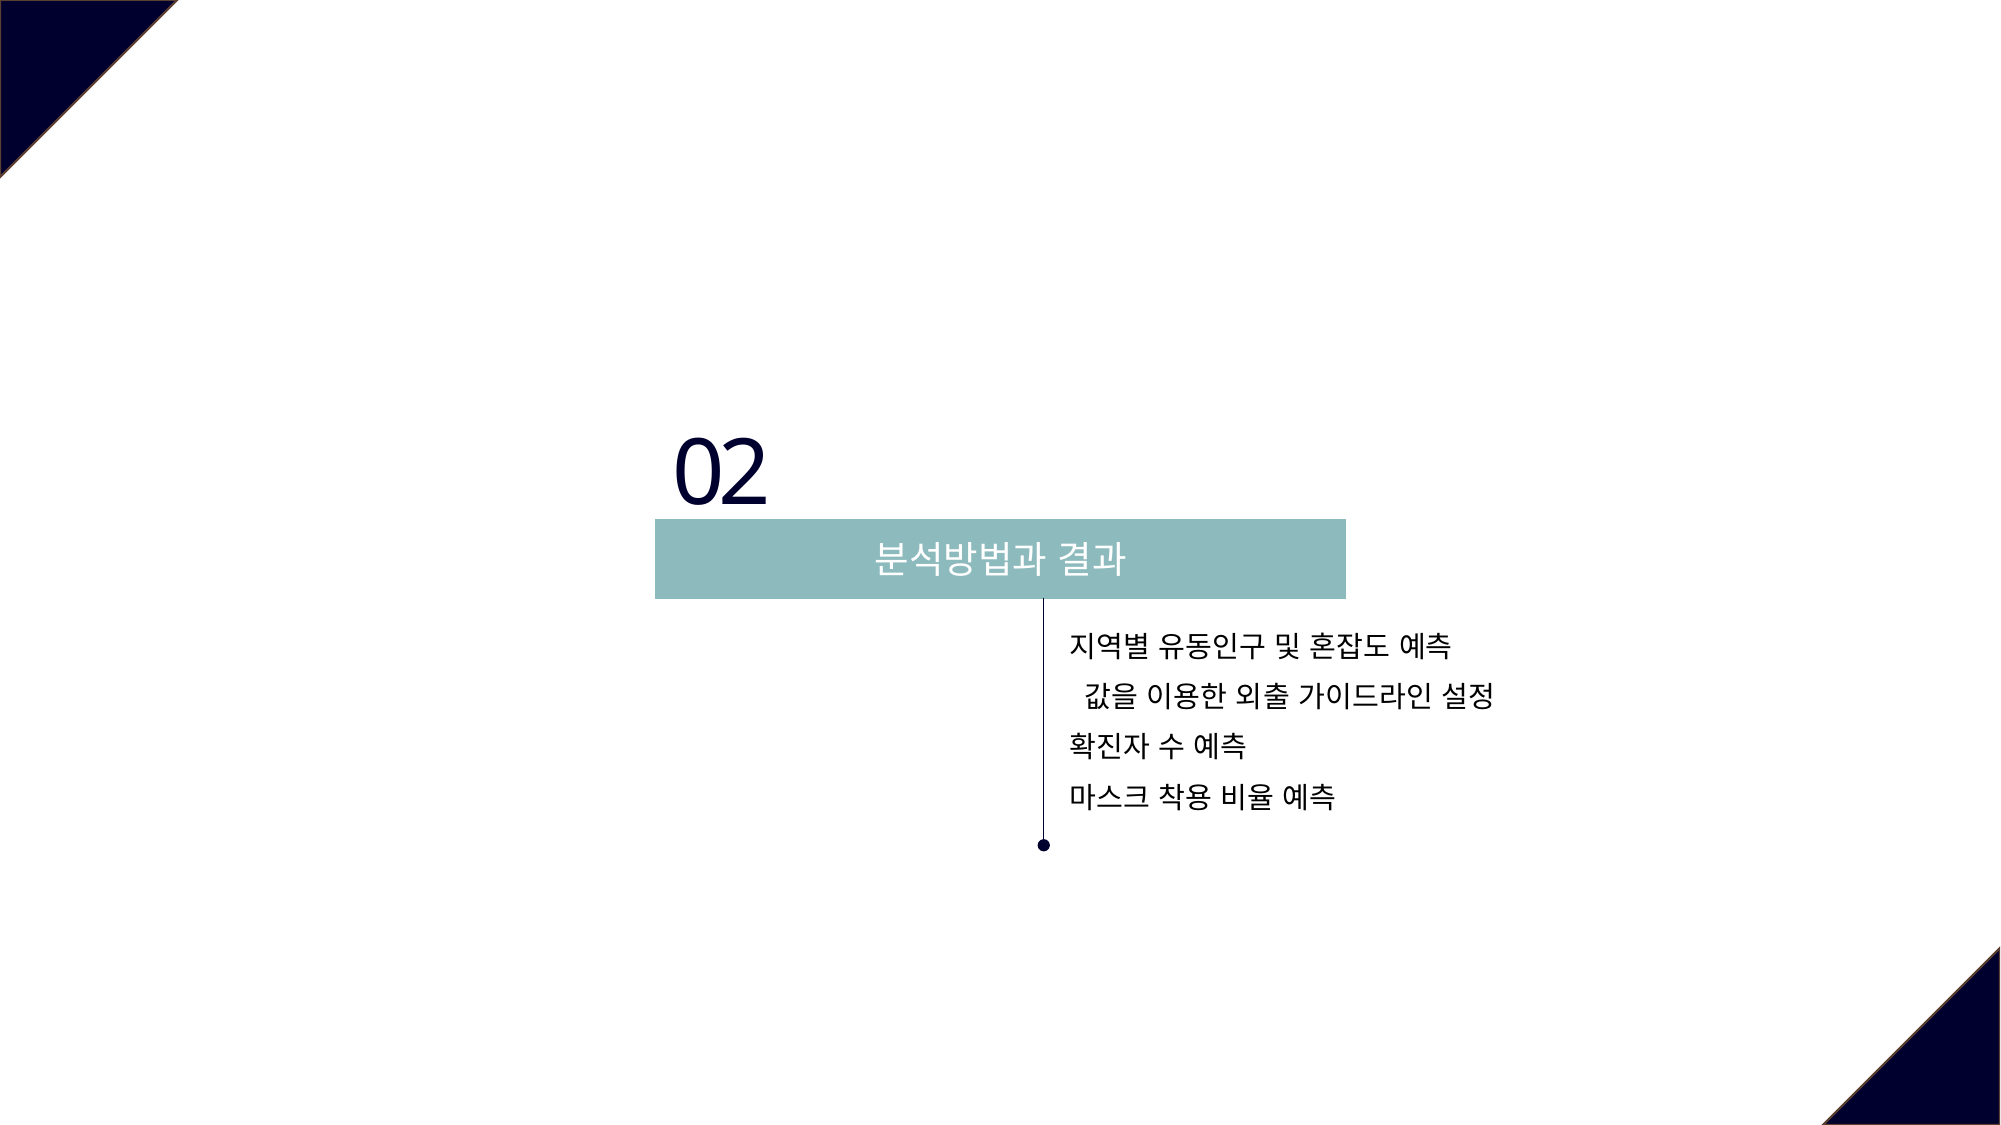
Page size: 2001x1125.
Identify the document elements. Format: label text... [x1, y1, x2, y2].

text_box 02 [657, 405, 786, 519]
text_box 마스크 착용 비율 예측 [1054, 771, 1709, 822]
text_box 확진자 수 예측 [1054, 721, 1709, 771]
text_box 지역별 유동인구 및 혼잡도 예측 [1054, 620, 1709, 671]
text_box 분석방법과 결과 [655, 519, 1346, 599]
